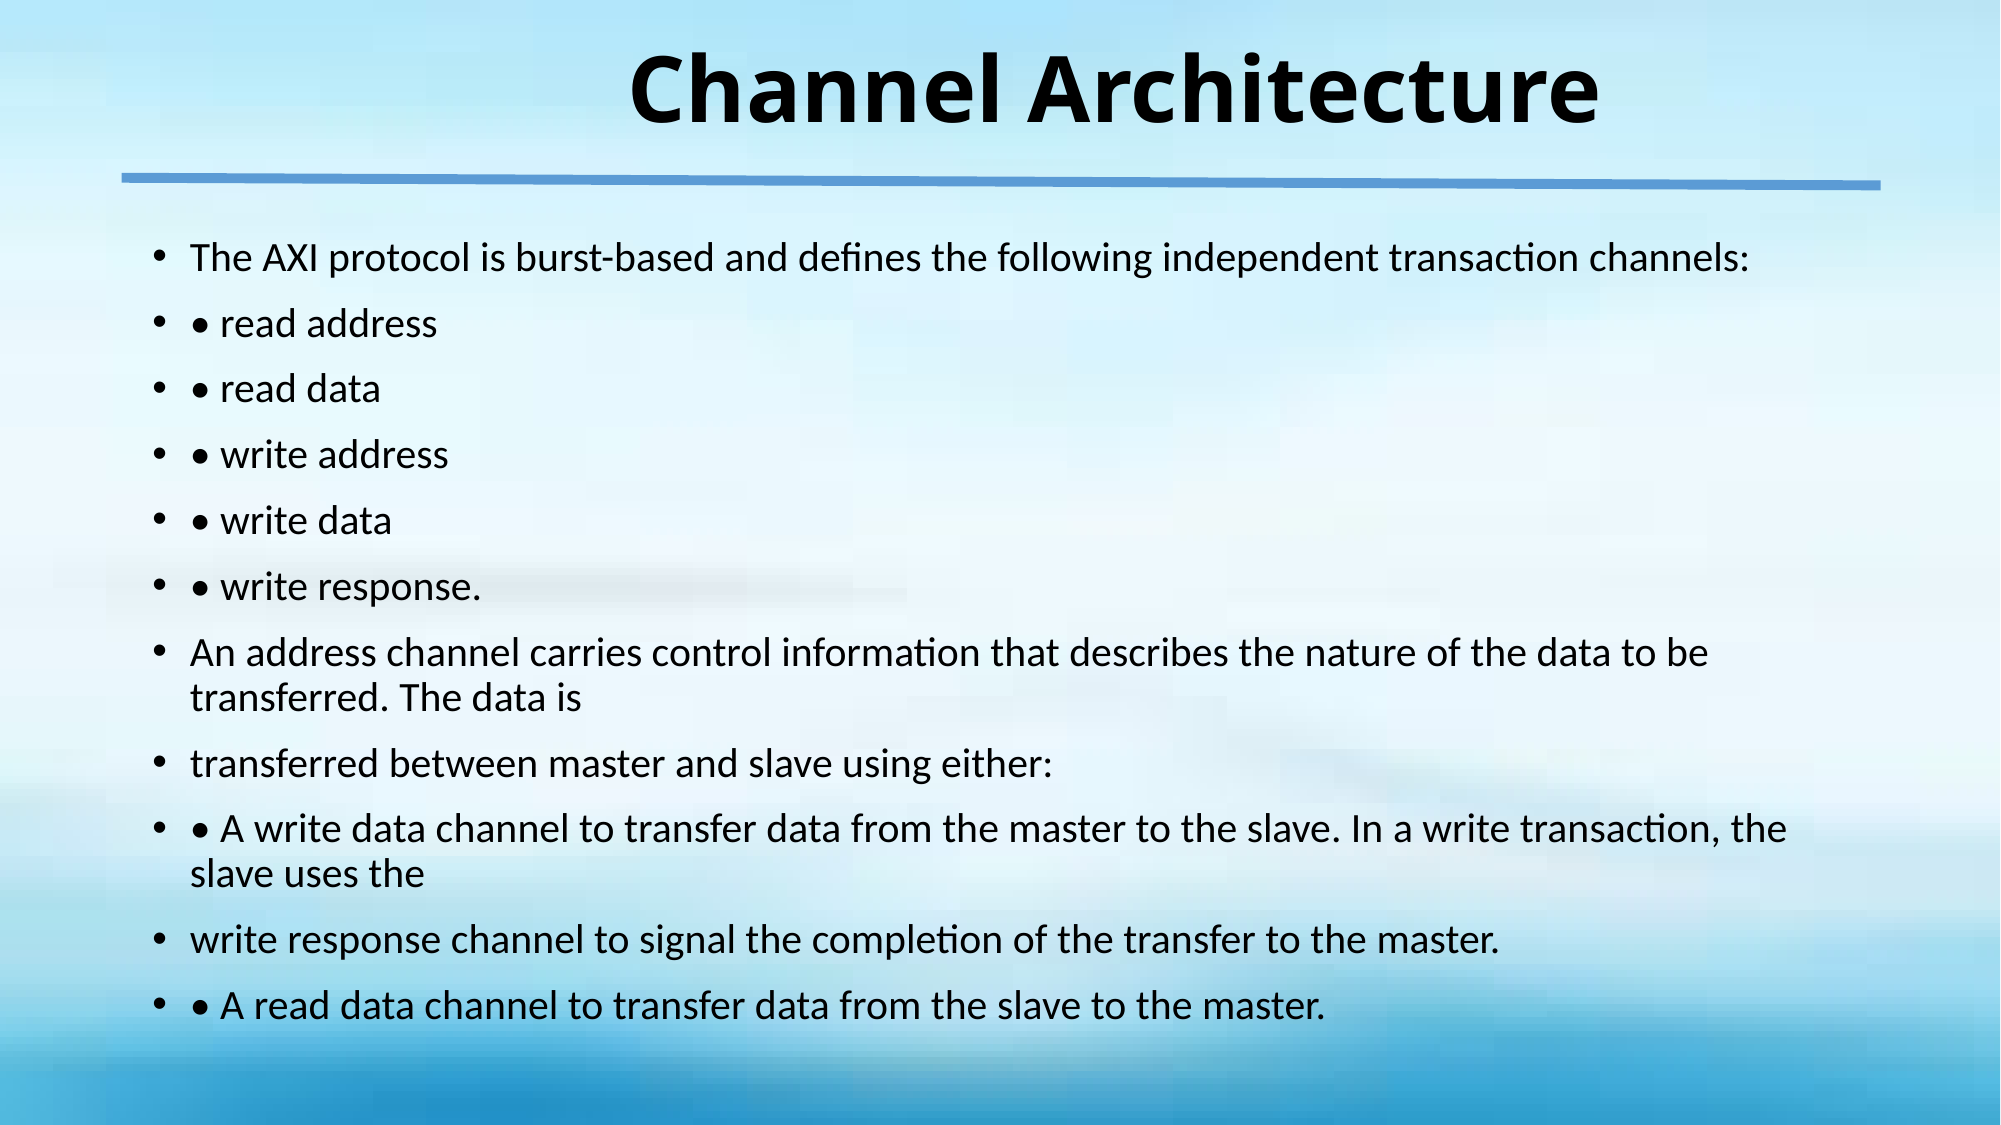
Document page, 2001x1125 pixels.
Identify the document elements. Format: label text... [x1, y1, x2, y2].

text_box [121, 177, 1881, 186]
picture [0, 0, 2001, 1125]
list The AXI protocol is burst-based and defines the following independent transaction channels: • read address • read data • write address • write data • write response. An address channel carries control information that describes the nature of the data to be transferred. The data is transferred between master and slave using either: • A write data channel to transfer data from the master to the slave. In a write transaction, the slave uses the write response channel to signal the completion of the transfer to the master. • A read data channel to transfer data from the slave to the master. [137, 227, 1881, 1014]
title Channel Architecture [137, 6, 1863, 177]
